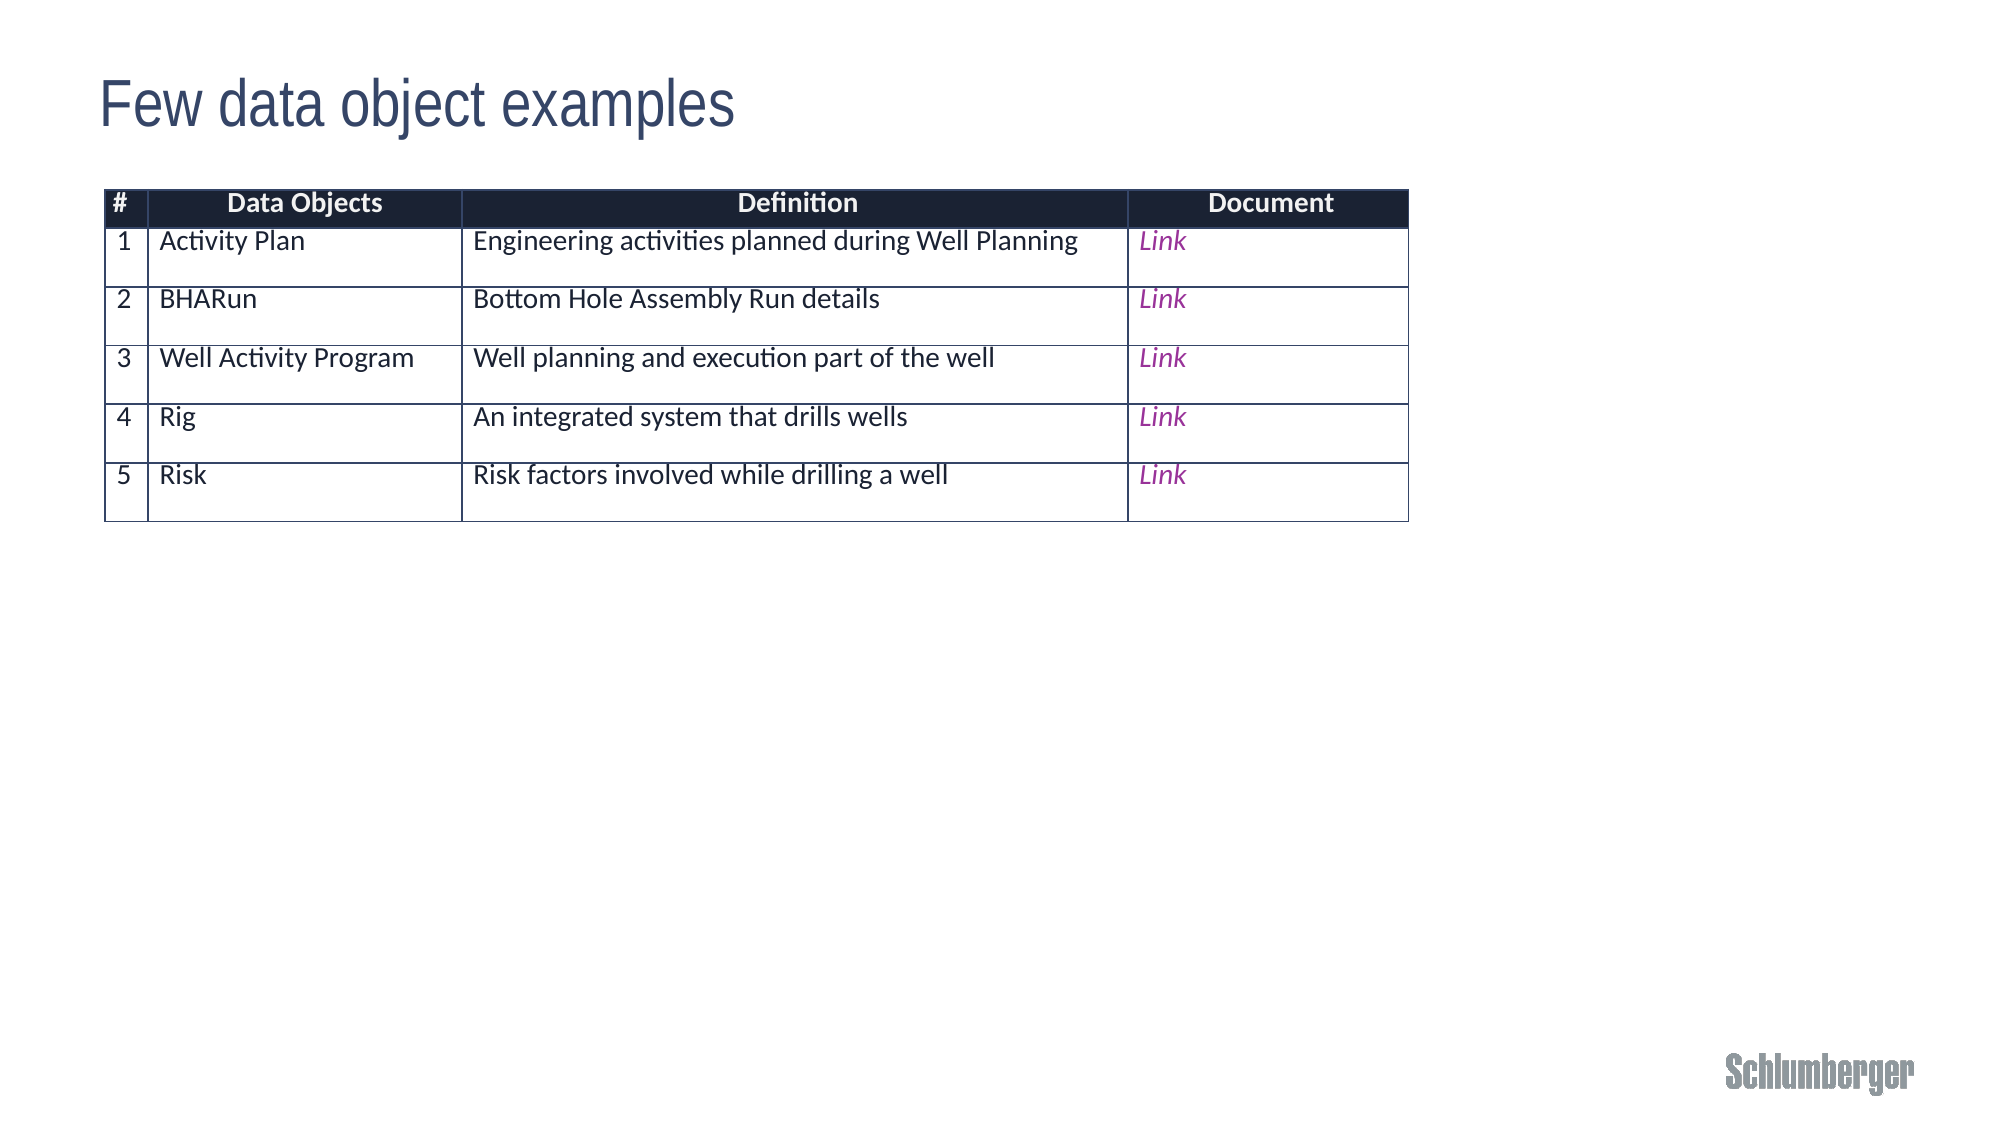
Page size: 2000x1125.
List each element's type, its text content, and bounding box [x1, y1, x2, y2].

table_cell 4 [106, 405, 147, 462]
table_cell BHARun [149, 288, 461, 345]
table_header Data Objects [149, 191, 461, 227]
table_cell 3 [106, 346, 147, 403]
table_cell Link [1129, 405, 1408, 462]
table_cell Risk [149, 464, 461, 521]
table_cell 5 [106, 464, 147, 521]
table_cell Rig [149, 405, 461, 462]
table_cell Link [1129, 346, 1408, 403]
table_cell Activity Plan [149, 229, 461, 286]
table_cell An integrated system that drills wells [463, 405, 1127, 462]
table_cell 1 [106, 229, 147, 286]
picture [1726, 1053, 1915, 1096]
table_cell Link [1129, 288, 1408, 345]
table_cell Risk factors involved while drilling a well [463, 464, 1127, 521]
table_cell Bottom Hole Assembly Run details [463, 288, 1127, 345]
table_cell Link [1129, 229, 1408, 286]
table_header Document [1129, 191, 1408, 227]
table_cell Well Activity Program [149, 346, 461, 403]
table_cell Well planning and execution part of the well [463, 346, 1127, 403]
table_cell 2 [106, 288, 147, 345]
table_cell Engineering activities planned during Well Planning [463, 229, 1127, 286]
table_header Definition [463, 191, 1127, 227]
title Few data object examples [84, 51, 1915, 156]
table_cell Link [1129, 464, 1408, 521]
table_header # [106, 191, 147, 227]
